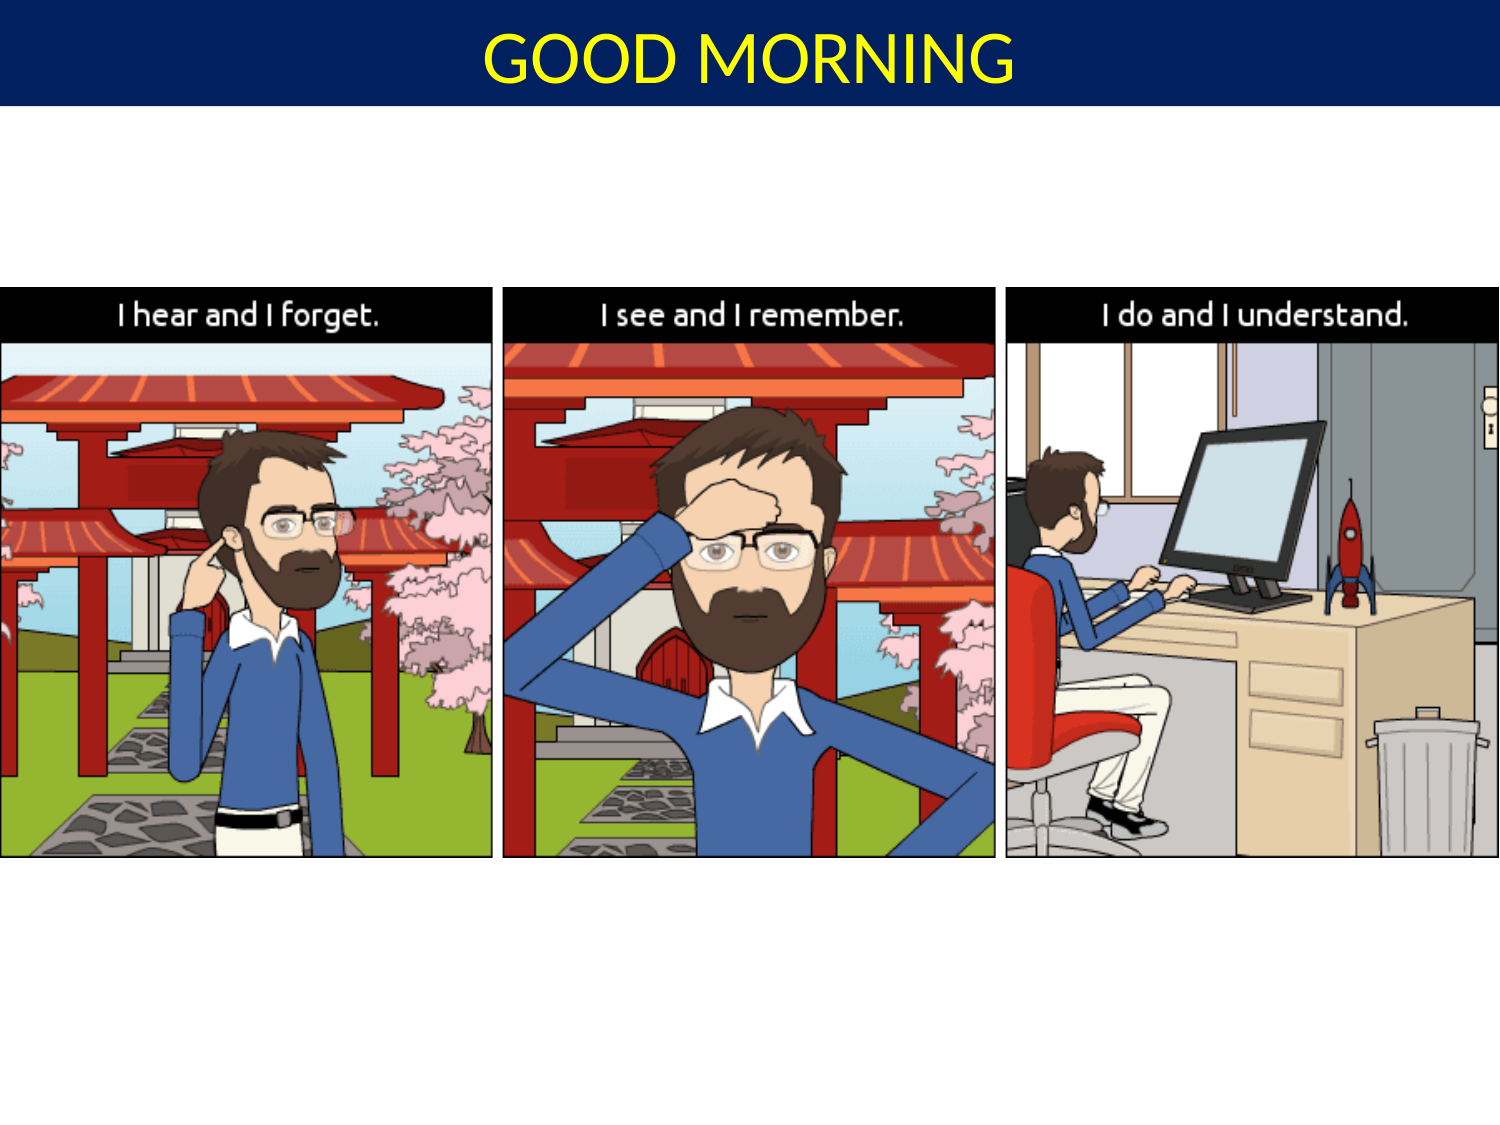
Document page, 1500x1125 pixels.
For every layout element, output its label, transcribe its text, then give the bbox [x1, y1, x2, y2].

text_box [0, 101, 1500, 288]
title GOOD MORNING [0, 0, 1500, 101]
picture [0, 287, 1499, 858]
